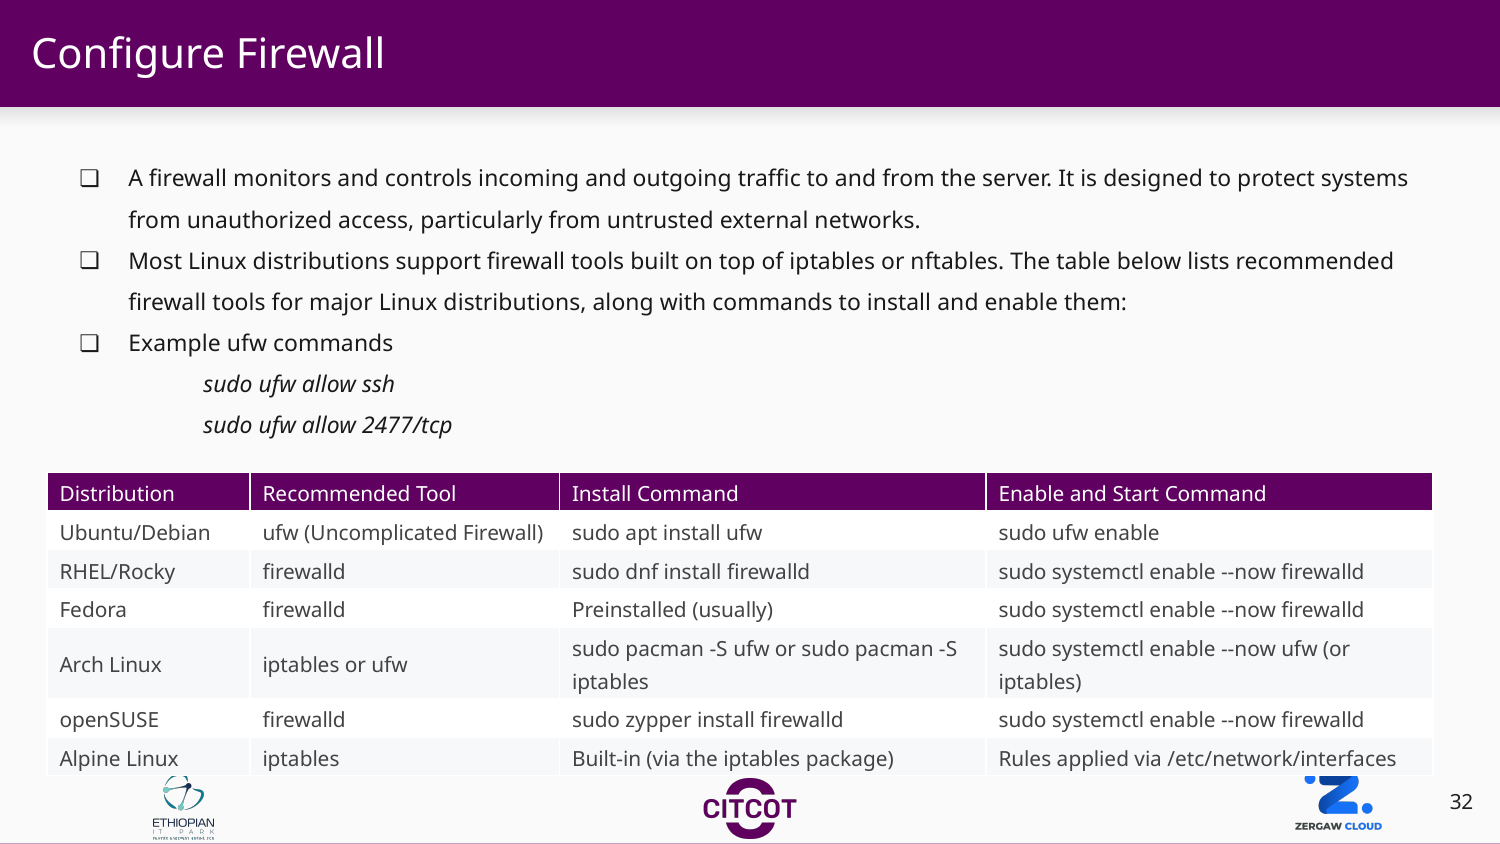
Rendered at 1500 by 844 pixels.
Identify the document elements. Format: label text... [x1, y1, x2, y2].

table_cell sudo systemctl enable --now ufw (or iptables) [987, 628, 1432, 698]
table_cell firewalld [251, 589, 559, 626]
picture [701, 778, 799, 839]
table_cell openSUSE [48, 699, 249, 736]
table_cell Rules applied via /etc/network/interfaces [987, 738, 1432, 775]
table_cell sudo zypper install firewalld [560, 699, 985, 736]
table_header Recommended Tool [251, 473, 559, 510]
table_cell firewalld [251, 550, 559, 588]
table_cell Ubuntu/Debian [48, 512, 249, 549]
picture [153, 776, 214, 840]
table_header Distribution [48, 473, 249, 510]
table_cell Arch Linux [48, 628, 249, 698]
table_cell Fedora [48, 589, 249, 626]
table_cell iptables [251, 738, 559, 775]
list A firewall monitors and controls incoming and outgoing traffic to and from the server. It is designed to protect systems from unauthorized access, particularly from untrusted external networks. Most Linux distributions support firewall tools built on top of iptables or nftables. The table below lists recommended firewall tools for major Linux distributions, along with commands to install and enable them: Example ufw commands sudo ufw allow ssh sudo ufw allow 2477/tcp [38, 124, 1444, 465]
table_cell RHEL/Rocky [48, 550, 249, 588]
table_cell Built-in (via the iptables package) [560, 738, 985, 775]
table_cell sudo pacman -S ufw or sudo pacman -S iptables [560, 628, 985, 698]
title Configure Firewall [16, 2, 1464, 102]
table_cell sudo systemctl enable --now firewalld [987, 589, 1432, 626]
table_cell Alpine Linux [48, 738, 249, 775]
table_cell sudo ufw enable [987, 512, 1432, 549]
table_header Install Command [560, 473, 985, 510]
table_cell sudo systemctl enable --now firewalld [987, 699, 1432, 736]
slide_number ‹#› [1398, 770, 1489, 835]
table_cell Preinstalled (usually) [560, 589, 985, 626]
table_cell ufw (Uncomplicated Firewall) [251, 512, 559, 549]
table_cell firewalld [251, 699, 559, 736]
table_header Enable and Start Command [987, 473, 1432, 510]
table_cell iptables or ufw [251, 628, 559, 698]
picture [1295, 776, 1382, 835]
table_cell sudo systemctl enable --now firewalld [987, 550, 1432, 588]
table_cell sudo dnf install firewalld [560, 550, 985, 588]
table_cell sudo apt install ufw [560, 512, 985, 549]
